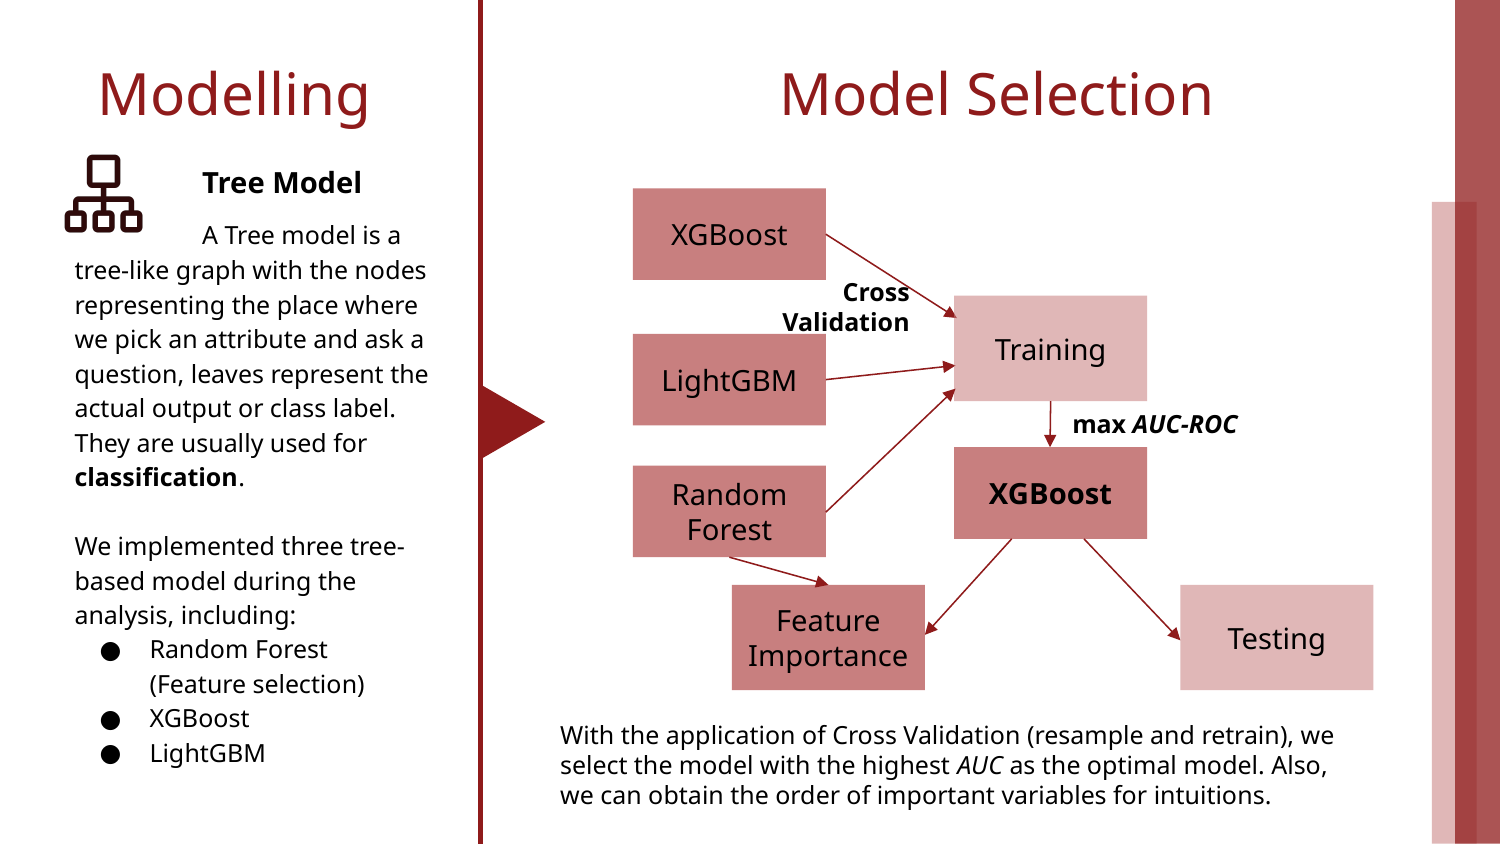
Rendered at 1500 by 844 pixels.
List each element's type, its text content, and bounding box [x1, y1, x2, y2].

picture [59, 149, 148, 238]
text_box With the application of Cross Validation (resample and retrain), we select the model with the highest AUC as the optimal model. Also, we can obtain the order of important variables for intuitions. [550, 704, 1382, 825]
text_box XGBoost [632, 188, 826, 280]
text_box Tree Model A Tree model is a tree-like graph with the nodes representing the place where we pick an attribute and ask a question, leaves represent the actual output or class label. They are usually used for classification. We implemented three tree-based model during the analysis, including: Random Forest (Feature selection) XGBoost LightGBM [59, 143, 449, 844]
text_box Testing [1180, 584, 1374, 691]
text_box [1083, 538, 1181, 641]
text_box Random Forest [632, 465, 826, 558]
title Model Selection [731, 34, 1262, 150]
text_box XGBoost [954, 447, 1148, 539]
text_box Training [954, 295, 1148, 402]
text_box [924, 538, 1012, 636]
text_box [729, 556, 829, 586]
text_box max AUC-ROC [1057, 393, 1382, 454]
text_box Cross Validation [731, 261, 925, 352]
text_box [480, 0, 546, 844]
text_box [825, 388, 956, 513]
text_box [825, 233, 958, 319]
text_box Feature Importance [731, 584, 925, 691]
text_box LightGBM [632, 333, 826, 426]
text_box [825, 365, 956, 380]
title Modelling [40, 34, 429, 150]
